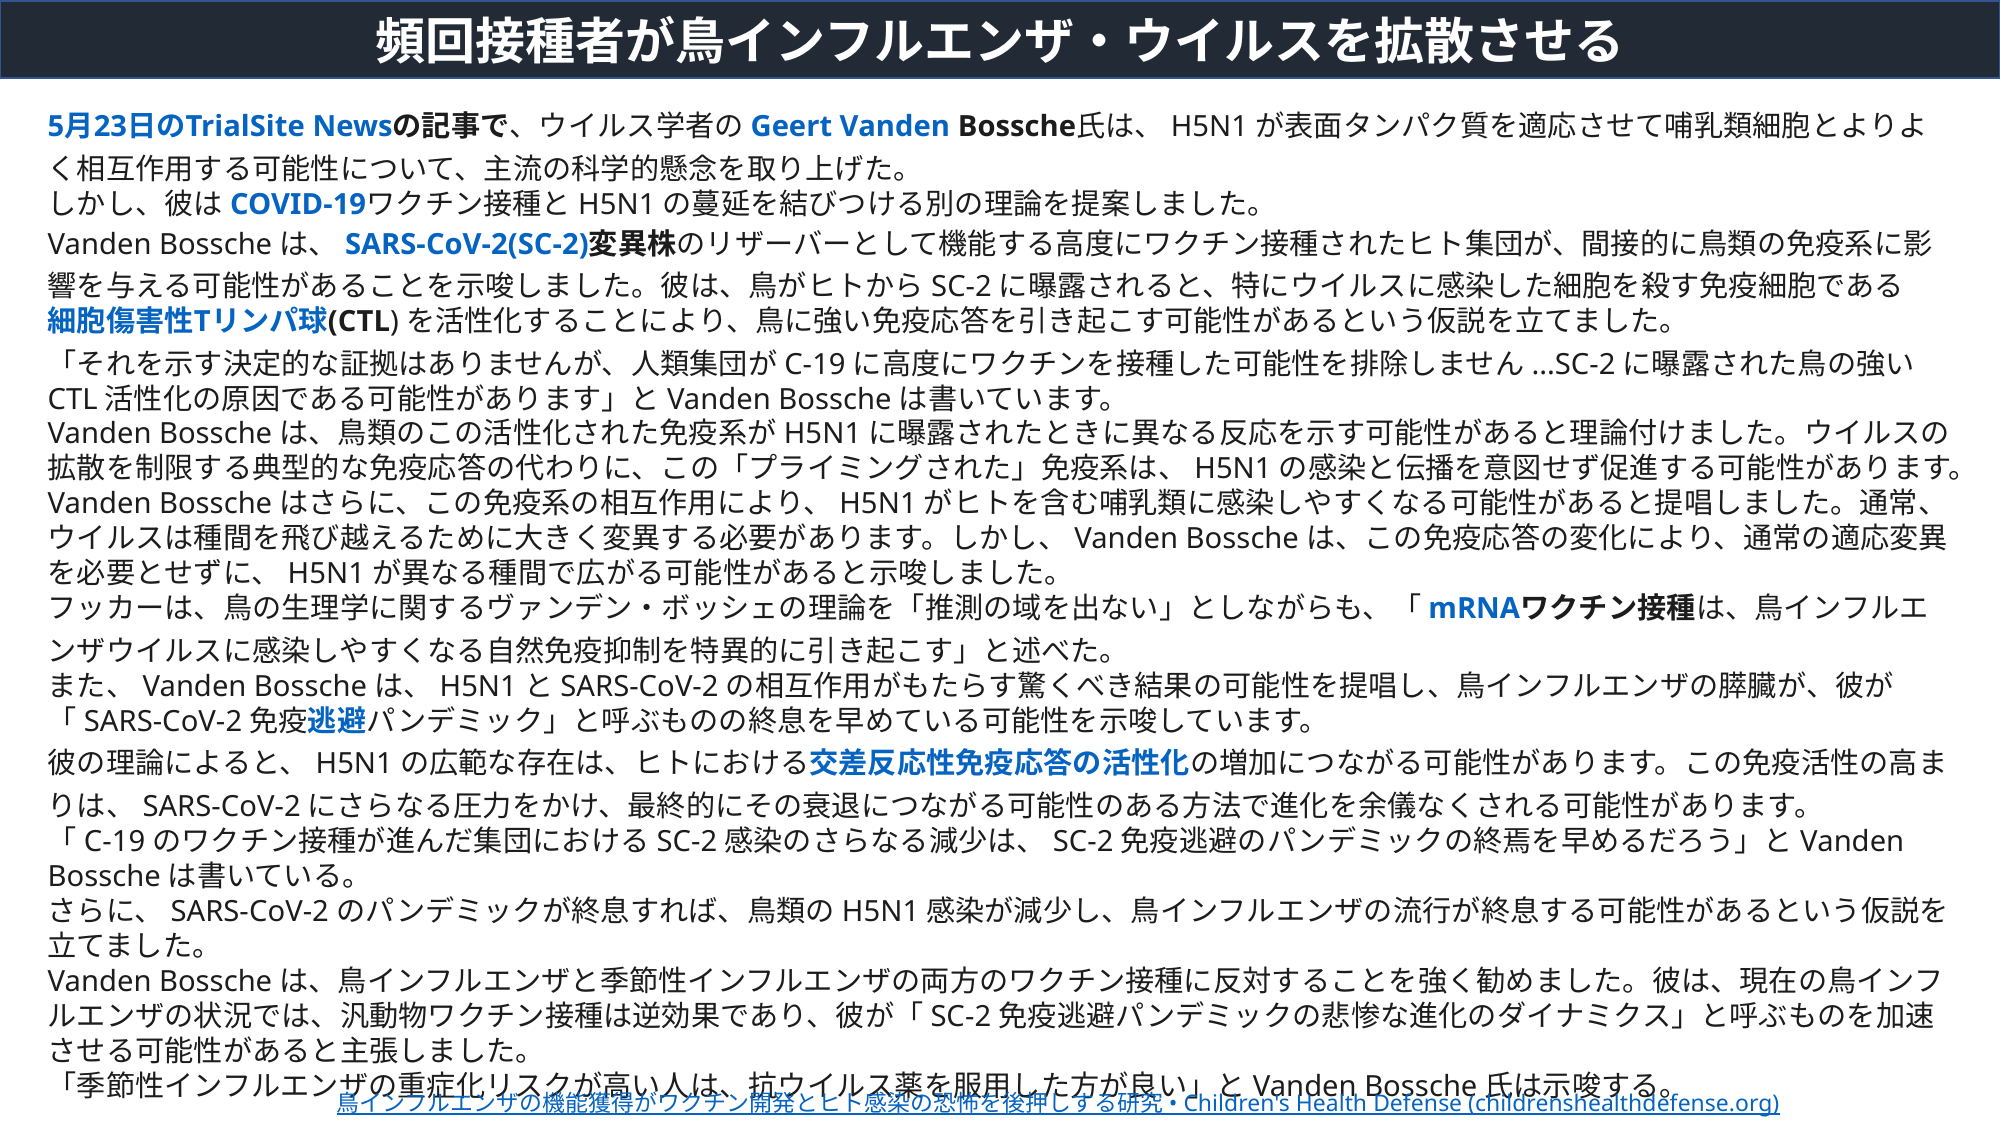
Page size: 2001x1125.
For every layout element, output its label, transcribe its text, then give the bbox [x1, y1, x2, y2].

text_box 頻回接種者が鳥インフルエンザ・ウイルスを拡散させる [0, 0, 2000, 79]
text_box 5月23日のTrialSite Newsの記事で、ウイルス学者のGeert Vanden Bossche氏は、H5N1が表面タンパク質を適応させて哺乳類細胞とよりよく相互作用する可能性について、主流の科学的懸念を取り上げた。 しかし、彼はCOVID-19ワクチン接種とH5N1の蔓延を結びつける別の理論を提案しました。 Vanden Bosscheは、SARS-CoV-2(SC-2)変異株のリザーバーとして機能する高度にワクチン接種されたヒト集団が、間接的に鳥類の免疫系に影響を与える可能性があることを示唆しました。彼は、鳥がヒトからSC-2に曝露されると、特にウイルスに感染した細胞を殺す免疫細胞である細胞傷害性Tリンパ球(CTL)を活性化することにより、鳥に強い免疫応答を引き起こす可能性があるという仮説を立てました。 「それを示す決定的な証拠はありませんが、人類集団がC-19に高度にワクチンを接種した可能性を排除しません...SC-2に曝露された鳥の強いCTL活性化の原因である可能性があります」とVanden Bosscheは書いています。 Vanden Bosscheは、鳥類のこの活性化された免疫系がH5N1に曝露されたときに異なる反応を示す可能性があると理論付けました。ウイルスの拡散を制限する典型的な免疫応答の代わりに、この「プライミングされた」免疫系は、H5N1の感染と伝播を意図せず促進する可能性があります。 Vanden Bosscheはさらに、この免疫系の相互作用により、H5N1がヒトを含む哺乳類に感染しやすくなる可能性があると提唱しました。通常、ウイルスは種間を飛び越えるために大きく変異する必要があります。しかし、Vanden Bosscheは、この免疫応答の変化により、通常の適応変異を必要とせずに、H5N1が異なる種間で広がる可能性があると示唆しました。 フッカーは、鳥の生理学に関するヴァンデン・ボッシェの理論を「推測の域を出ない」としながらも、「mRNAワクチン接種は、鳥インフルエンザウイルスに感染しやすくなる自然免疫抑制を特異的に引き起こす」と述べた。 また、Vanden Bosscheは、H5N1とSARS-CoV-2の相互作用がもたらす驚くべき結果の可能性を提唱し、鳥インフルエンザの膵臓が、彼が「SARS-CoV-2免疫逃避パンデミック」と呼ぶものの終息を早めている可能性を示唆しています。 彼の理論によると、H5N1の広範な存在は、ヒトにおける交差反応性免疫応答の活性化の増加につながる可能性があります。この免疫活性の高まりは、SARS-CoV-2にさらなる圧力をかけ、最終的にその衰退につながる可能性のある方法で進化を余儀なくされる可能性があります。 「C-19のワクチン接種が進んだ集団におけるSC-2感染のさらなる減少は、SC-2免疫逃避のパンデミックの終焉を早めるだろう」とVanden Bosscheは書いている。 さらに、SARS-CoV-2のパンデミックが終息すれば、鳥類のH5N1感染が減少し、鳥インフルエンザの流行が終息する可能性があるという仮説を立てました。 Vanden Bosscheは、鳥インフルエンザと季節性インフルエンザの両方のワクチン接種に反対することを強く勧めました。彼は、現在の鳥インフルエンザの状況では、汎動物ワクチン接種は逆効果であり、彼が「SC-2免疫逃避パンデミックの悲惨な進化のダイナミクス」と呼ぶものを加速させる可能性があると主張しました。 「季節性インフルエンザの重症化リスクが高い人は、抗ウイルス薬を服用した方が良い」とVanden Bossche氏は示唆する。 [32, 100, 1967, 1110]
text_box 鳥インフルエンザの機能獲得がワクチン開発とヒト感染の恐怖を後押しする研究 • Children's Health Defense (childrenshealthdefense.org) [227, 1081, 1890, 1125]
